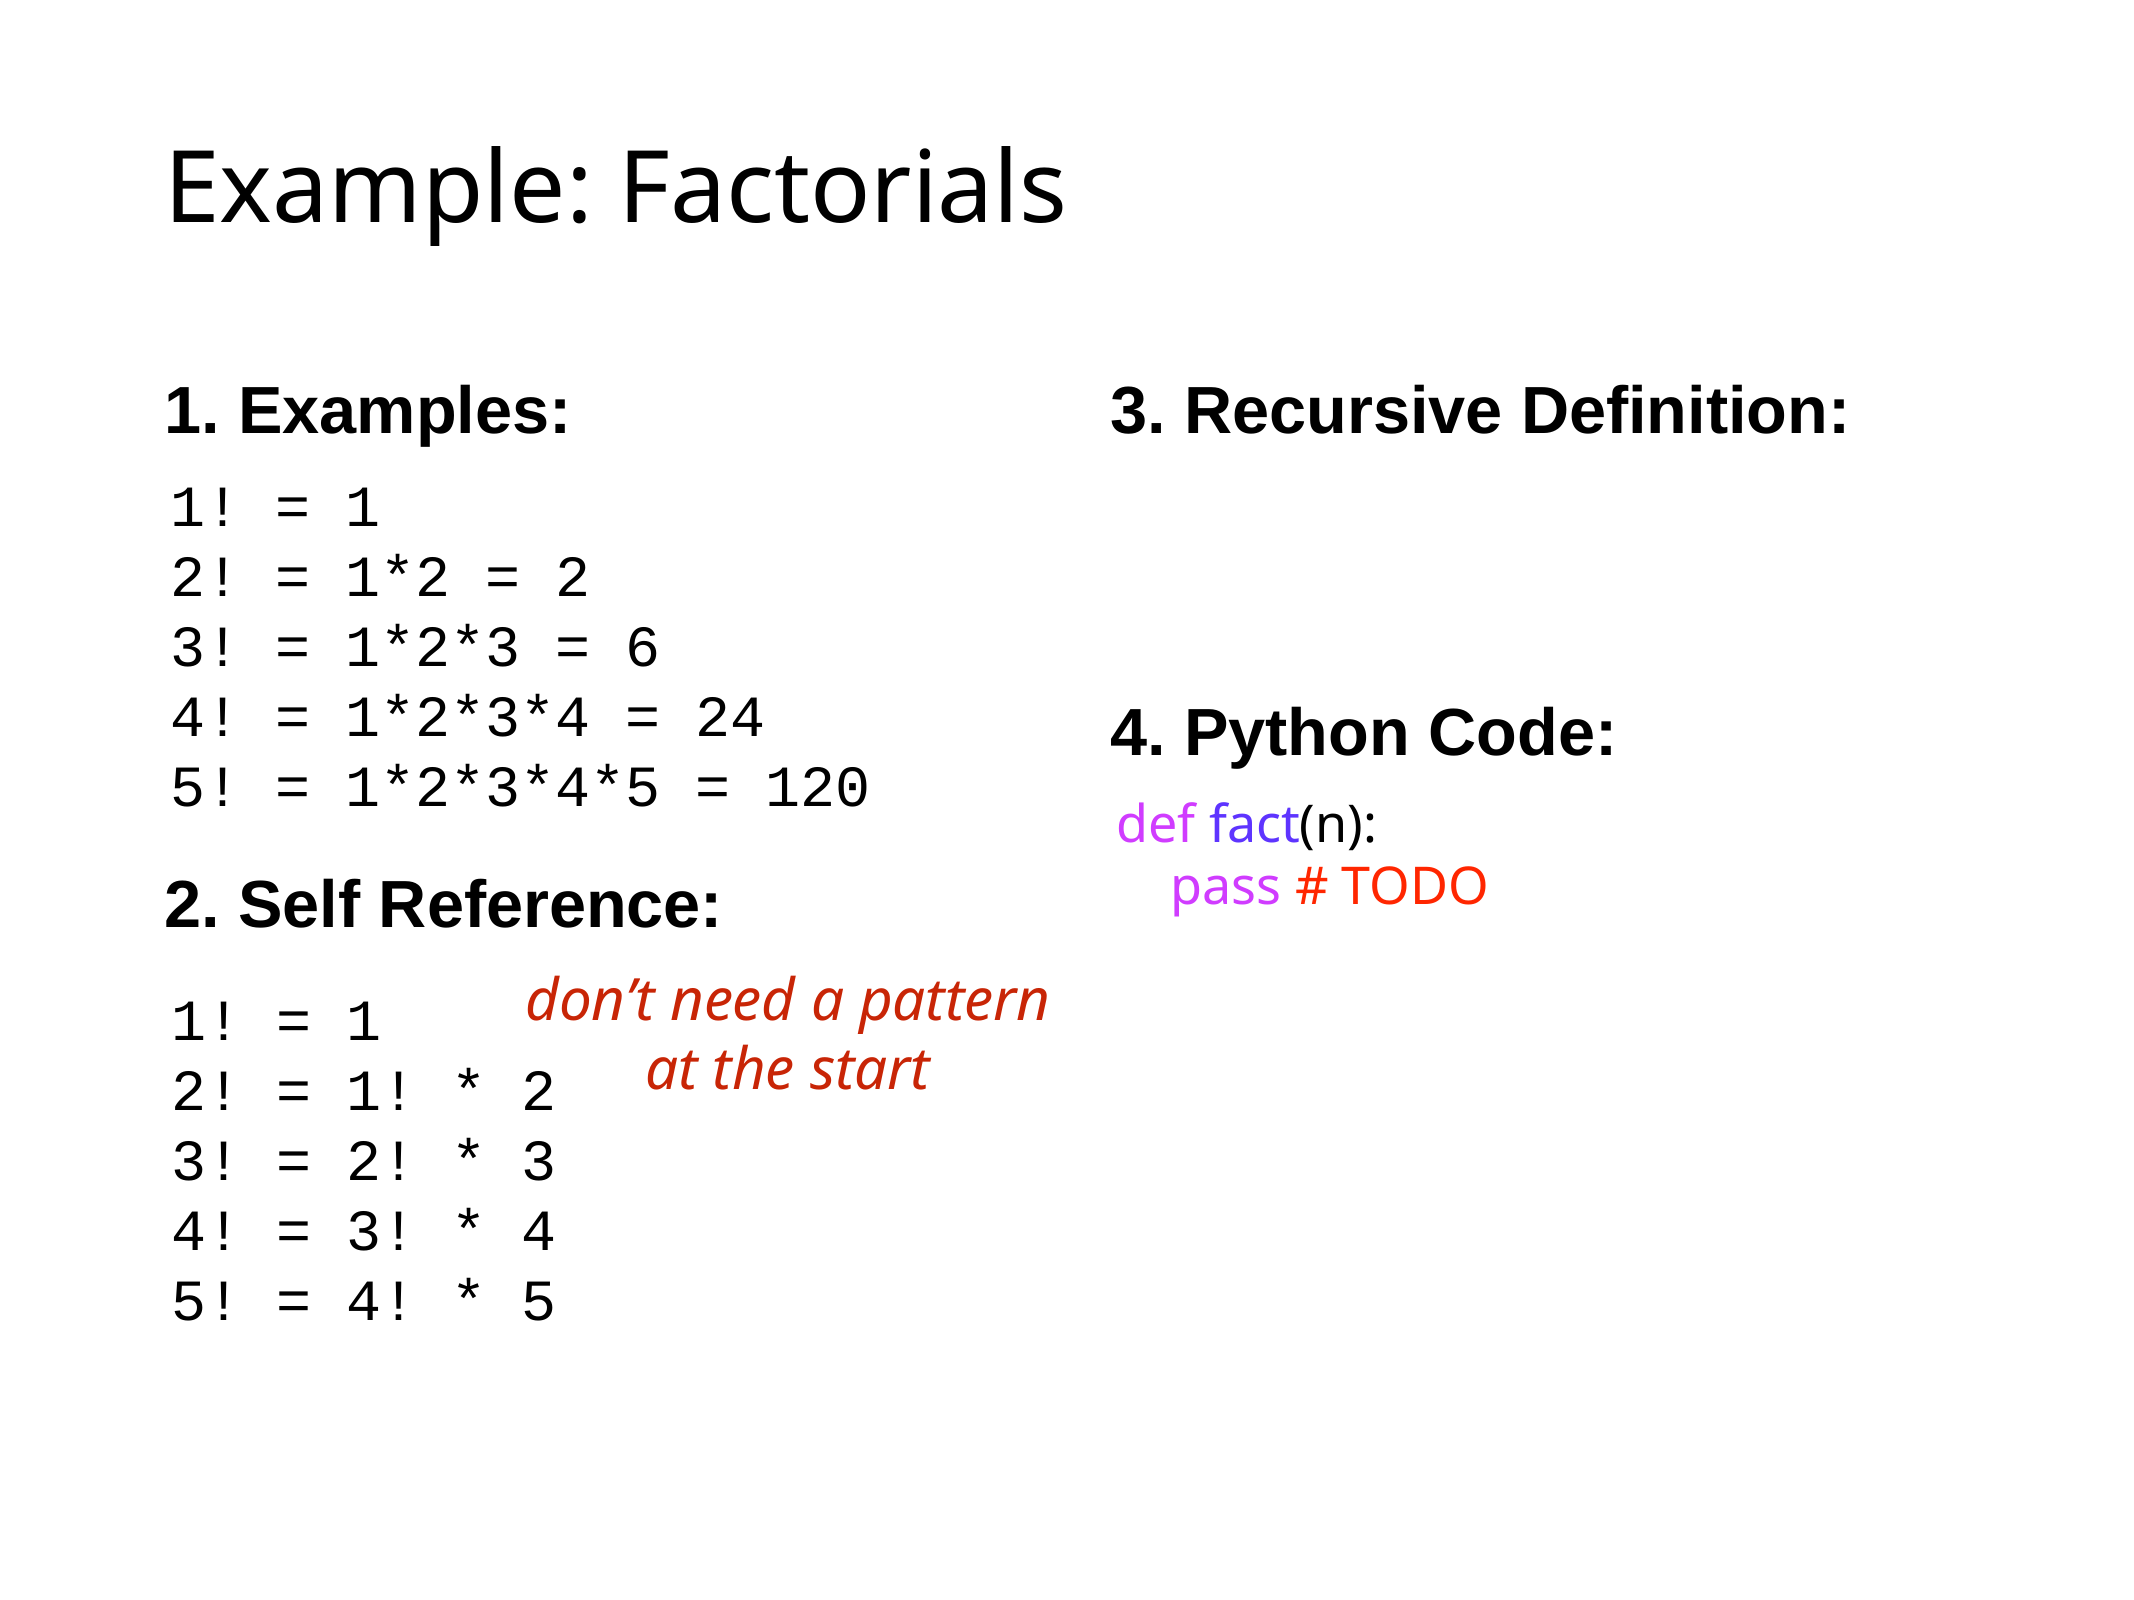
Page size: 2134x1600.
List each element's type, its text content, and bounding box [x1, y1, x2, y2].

text_box 1. Examples: [156, 358, 965, 481]
title Example: Factorials [156, 112, 1978, 252]
text_box don’t need a pattern at the start [516, 953, 1059, 1110]
text_box 1! = 1 2! = 1*2 = 2 3! = 1*2*3 = 6 4! = 1*2*3*4 = 24 5! = 1*2*3*4*5 = 120 [162, 459, 880, 826]
text_box 2. Self Reference: [156, 852, 965, 975]
text_box 4. Python Code: [1102, 680, 2066, 803]
text_box 3. Recursive Definition: [1102, 358, 2066, 481]
text_box 1! = 1 2! = 1! * 2 3! = 2! * 3 4! = 3! * 4 5! = 4! * 5 [162, 974, 565, 1341]
text_box def fact(n): pass # TODO [1107, 781, 2101, 924]
